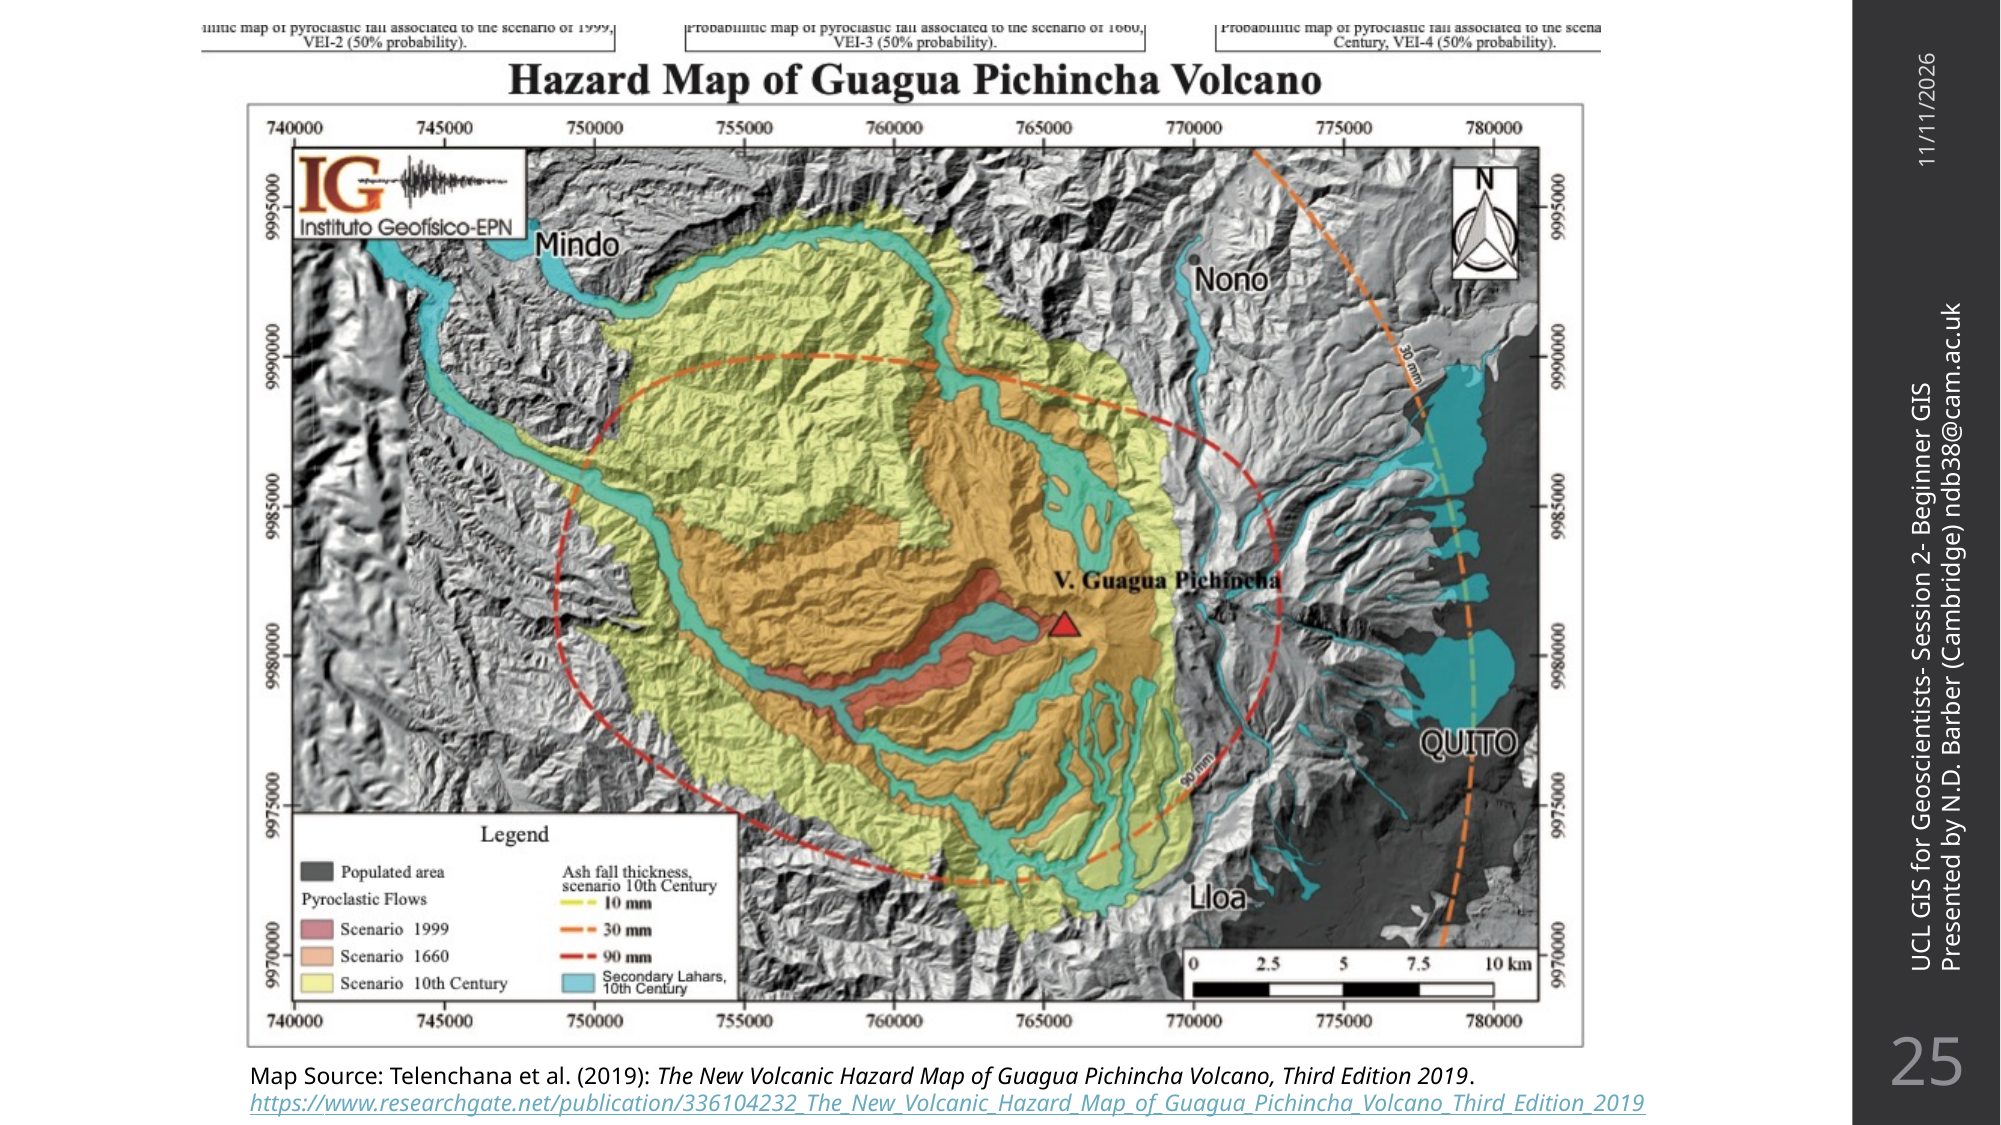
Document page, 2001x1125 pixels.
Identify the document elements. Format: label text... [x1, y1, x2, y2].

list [200, 25, 1601, 1055]
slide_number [1897, 37, 1958, 253]
footer UCL GIS for Geoscientists- Session 2- Beginner GIS Presented by N.D. Barber (Cambridge) ndb38@cam.ac.uk [1897, 253, 1958, 988]
slide_number 24 [1852, 1012, 2000, 1110]
text_box Map Source: Telenchana et al. (2019): The New Volcanic Hazard Map of Guagua Pichincha Volcano, Third Edition 2019. https://www.researchgate.net/publication/336104232_The_New_Volcanic_Hazard_Map_of_Guagua_Pichincha_Volcano_Third_Edition_2019 [235, 1054, 1875, 1125]
